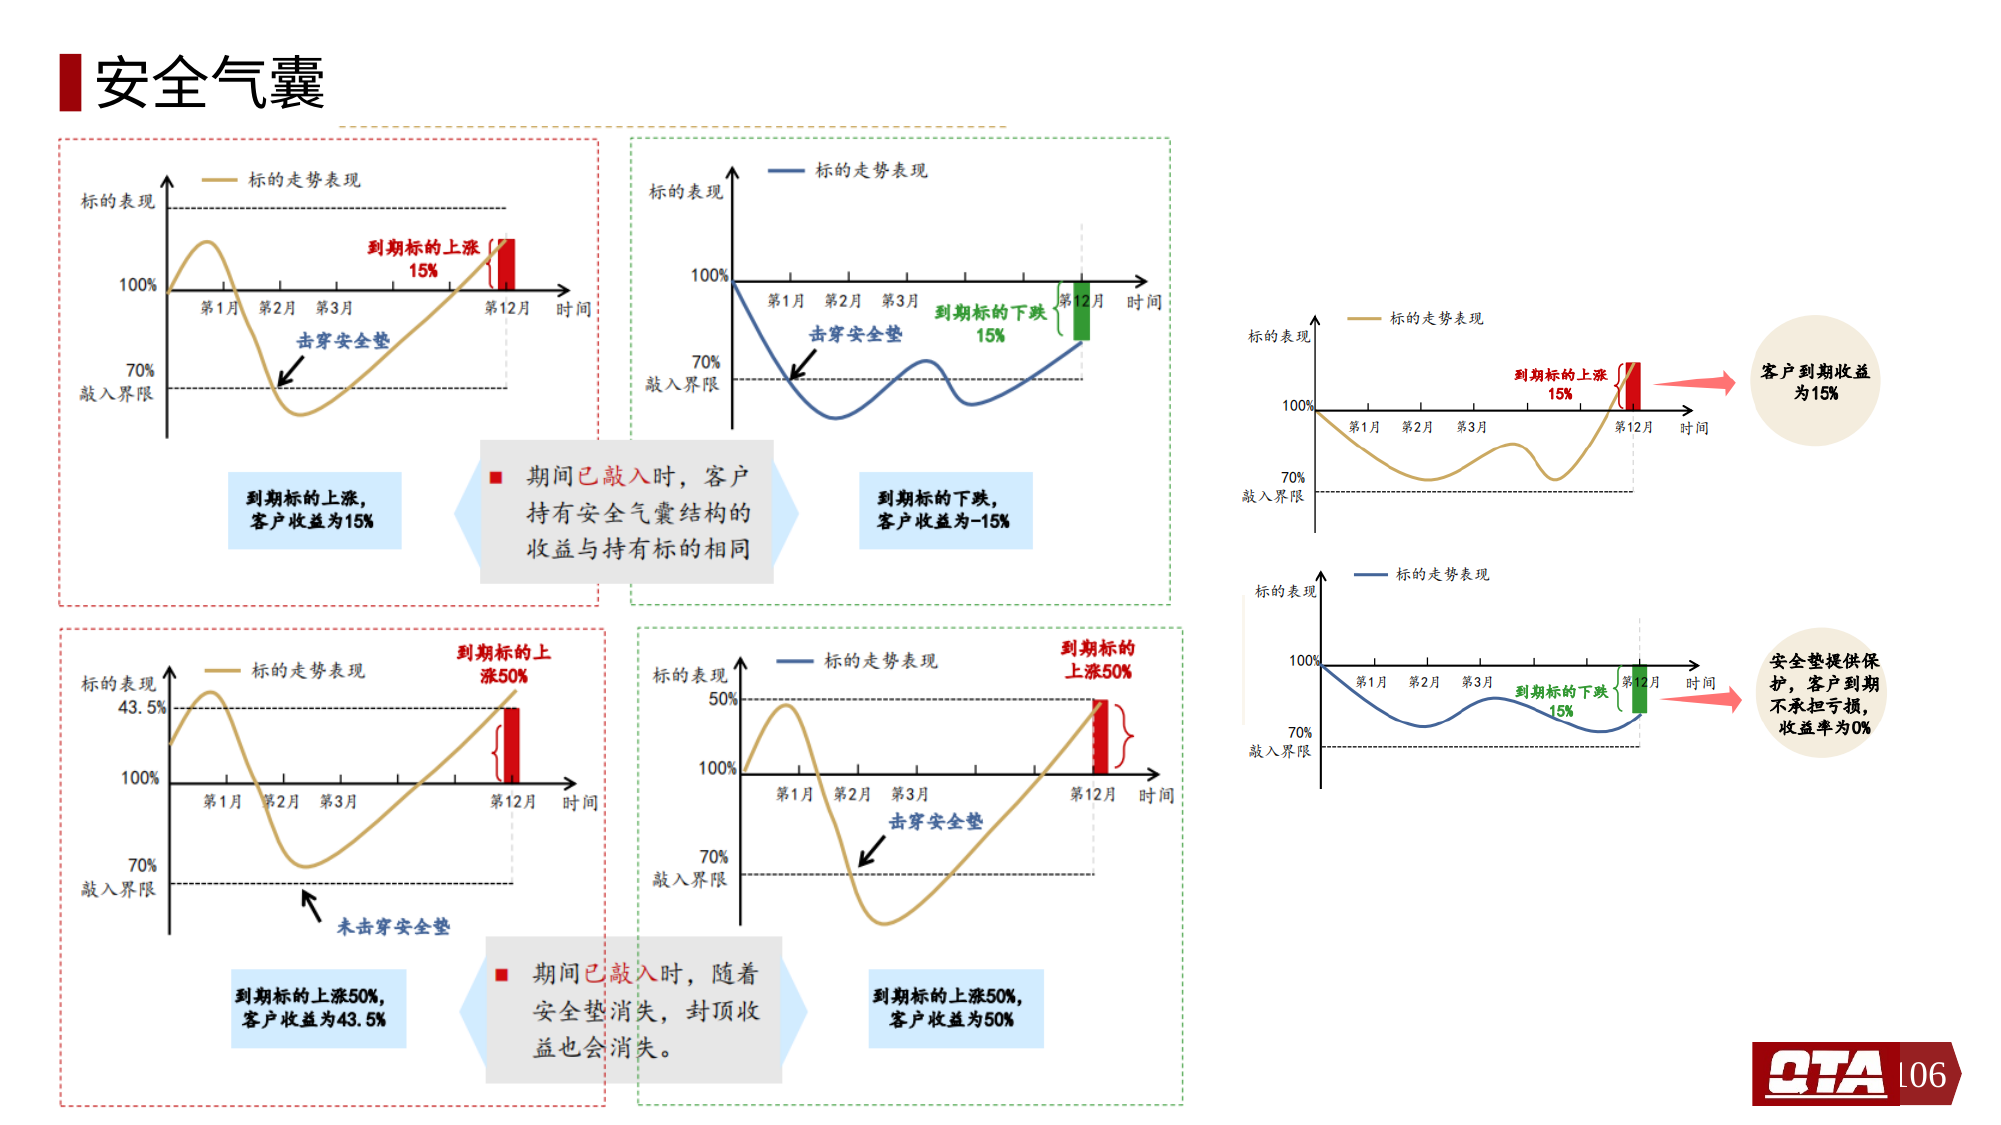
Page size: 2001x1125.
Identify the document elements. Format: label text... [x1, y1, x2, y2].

picture [37, 126, 1203, 1125]
picture [1242, 310, 1902, 790]
slide_number 106 [1511, 1042, 1962, 1103]
title 安全气囊 [78, 0, 1775, 174]
